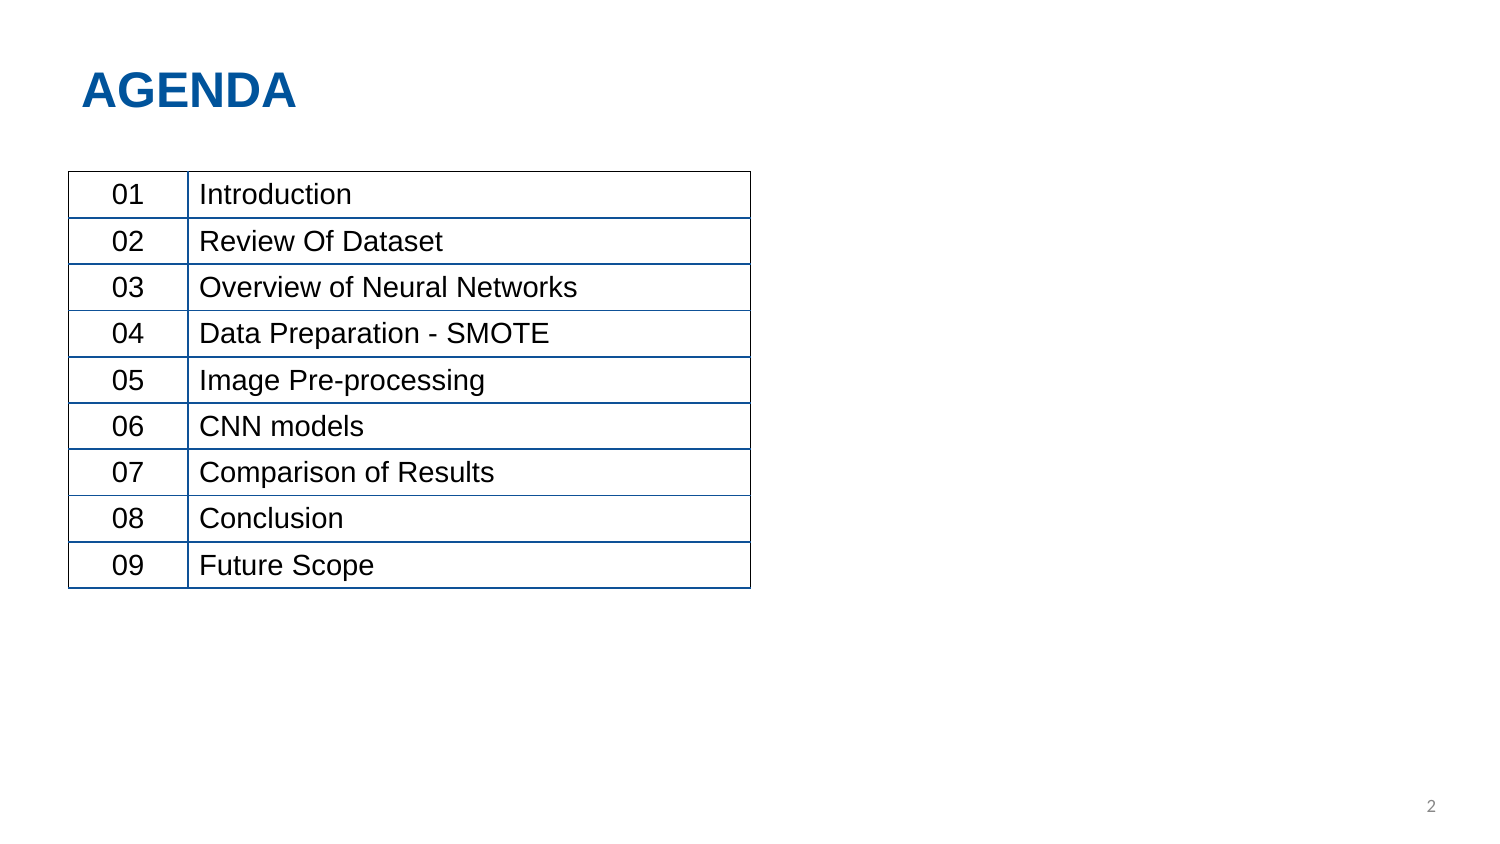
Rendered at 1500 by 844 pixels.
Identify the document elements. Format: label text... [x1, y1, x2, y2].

table_cell 07 [69, 450, 187, 495]
table_header Introduction [189, 172, 750, 217]
table_cell 05 [69, 358, 187, 402]
table_cell Comparison of Results [189, 450, 750, 495]
table_cell 02 [69, 219, 187, 263]
table_header 01 [69, 172, 187, 217]
table_cell Conclusion [189, 496, 750, 541]
table_cell 09 [69, 543, 187, 587]
table_cell Review Of Dataset [189, 219, 750, 263]
table_cell Image Pre-processing [189, 358, 750, 402]
table_cell 06 [69, 404, 187, 448]
table_cell Data Preparation - SMOTE [189, 311, 750, 356]
table_cell 03 [69, 265, 187, 310]
table_cell Future Scope [189, 543, 750, 587]
table_cell 08 [69, 496, 187, 541]
table_cell 04 [69, 311, 187, 356]
table_cell CNN models [189, 404, 750, 448]
table_cell Overview of Neural Networks [189, 265, 750, 310]
title AGENDA [69, 15, 949, 168]
